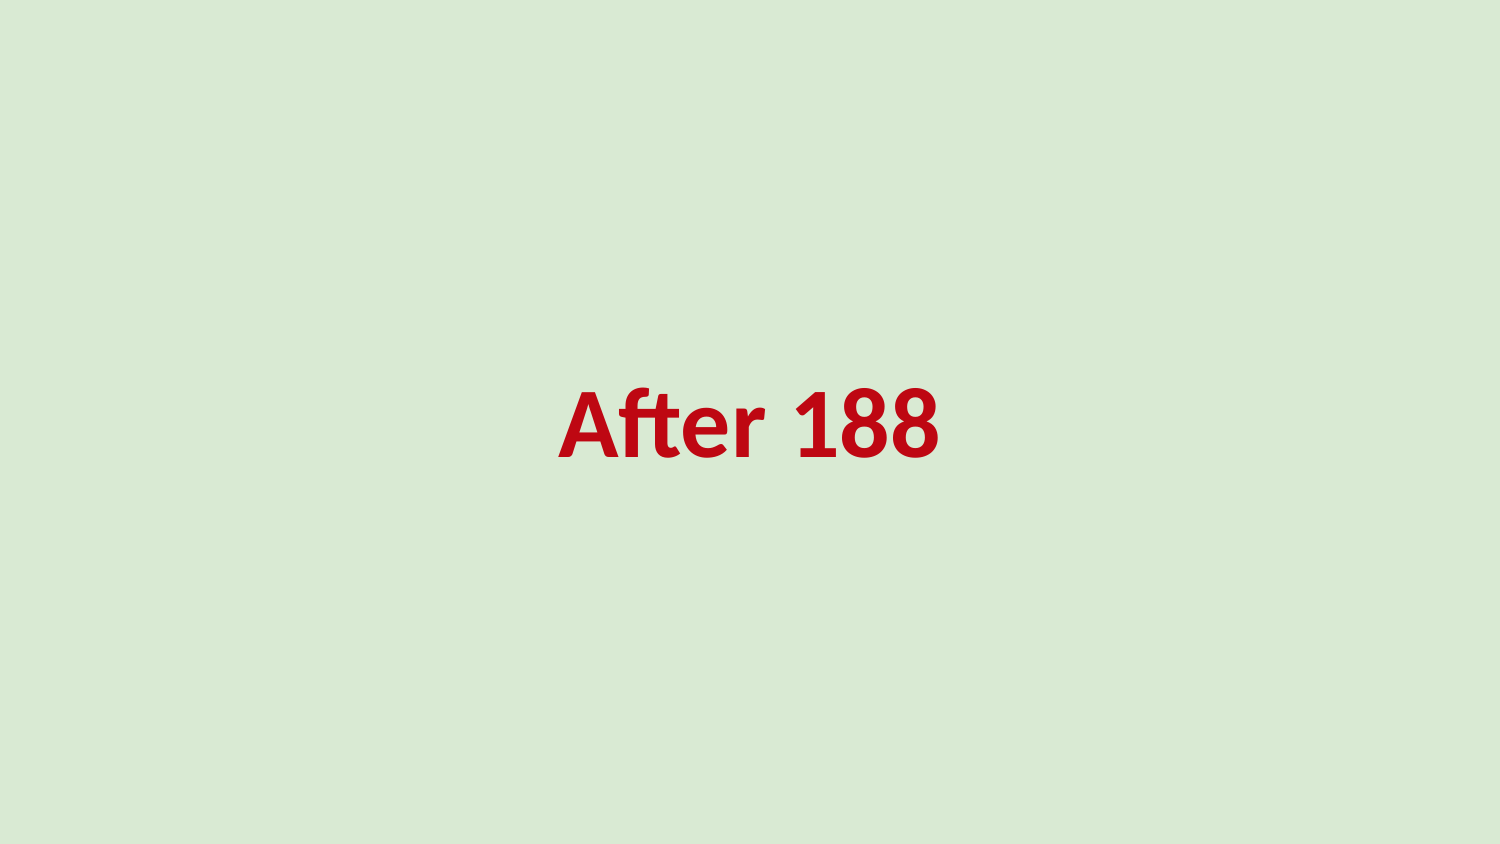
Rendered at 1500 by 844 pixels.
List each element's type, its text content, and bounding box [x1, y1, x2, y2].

title After 188 [152, 351, 1348, 493]
